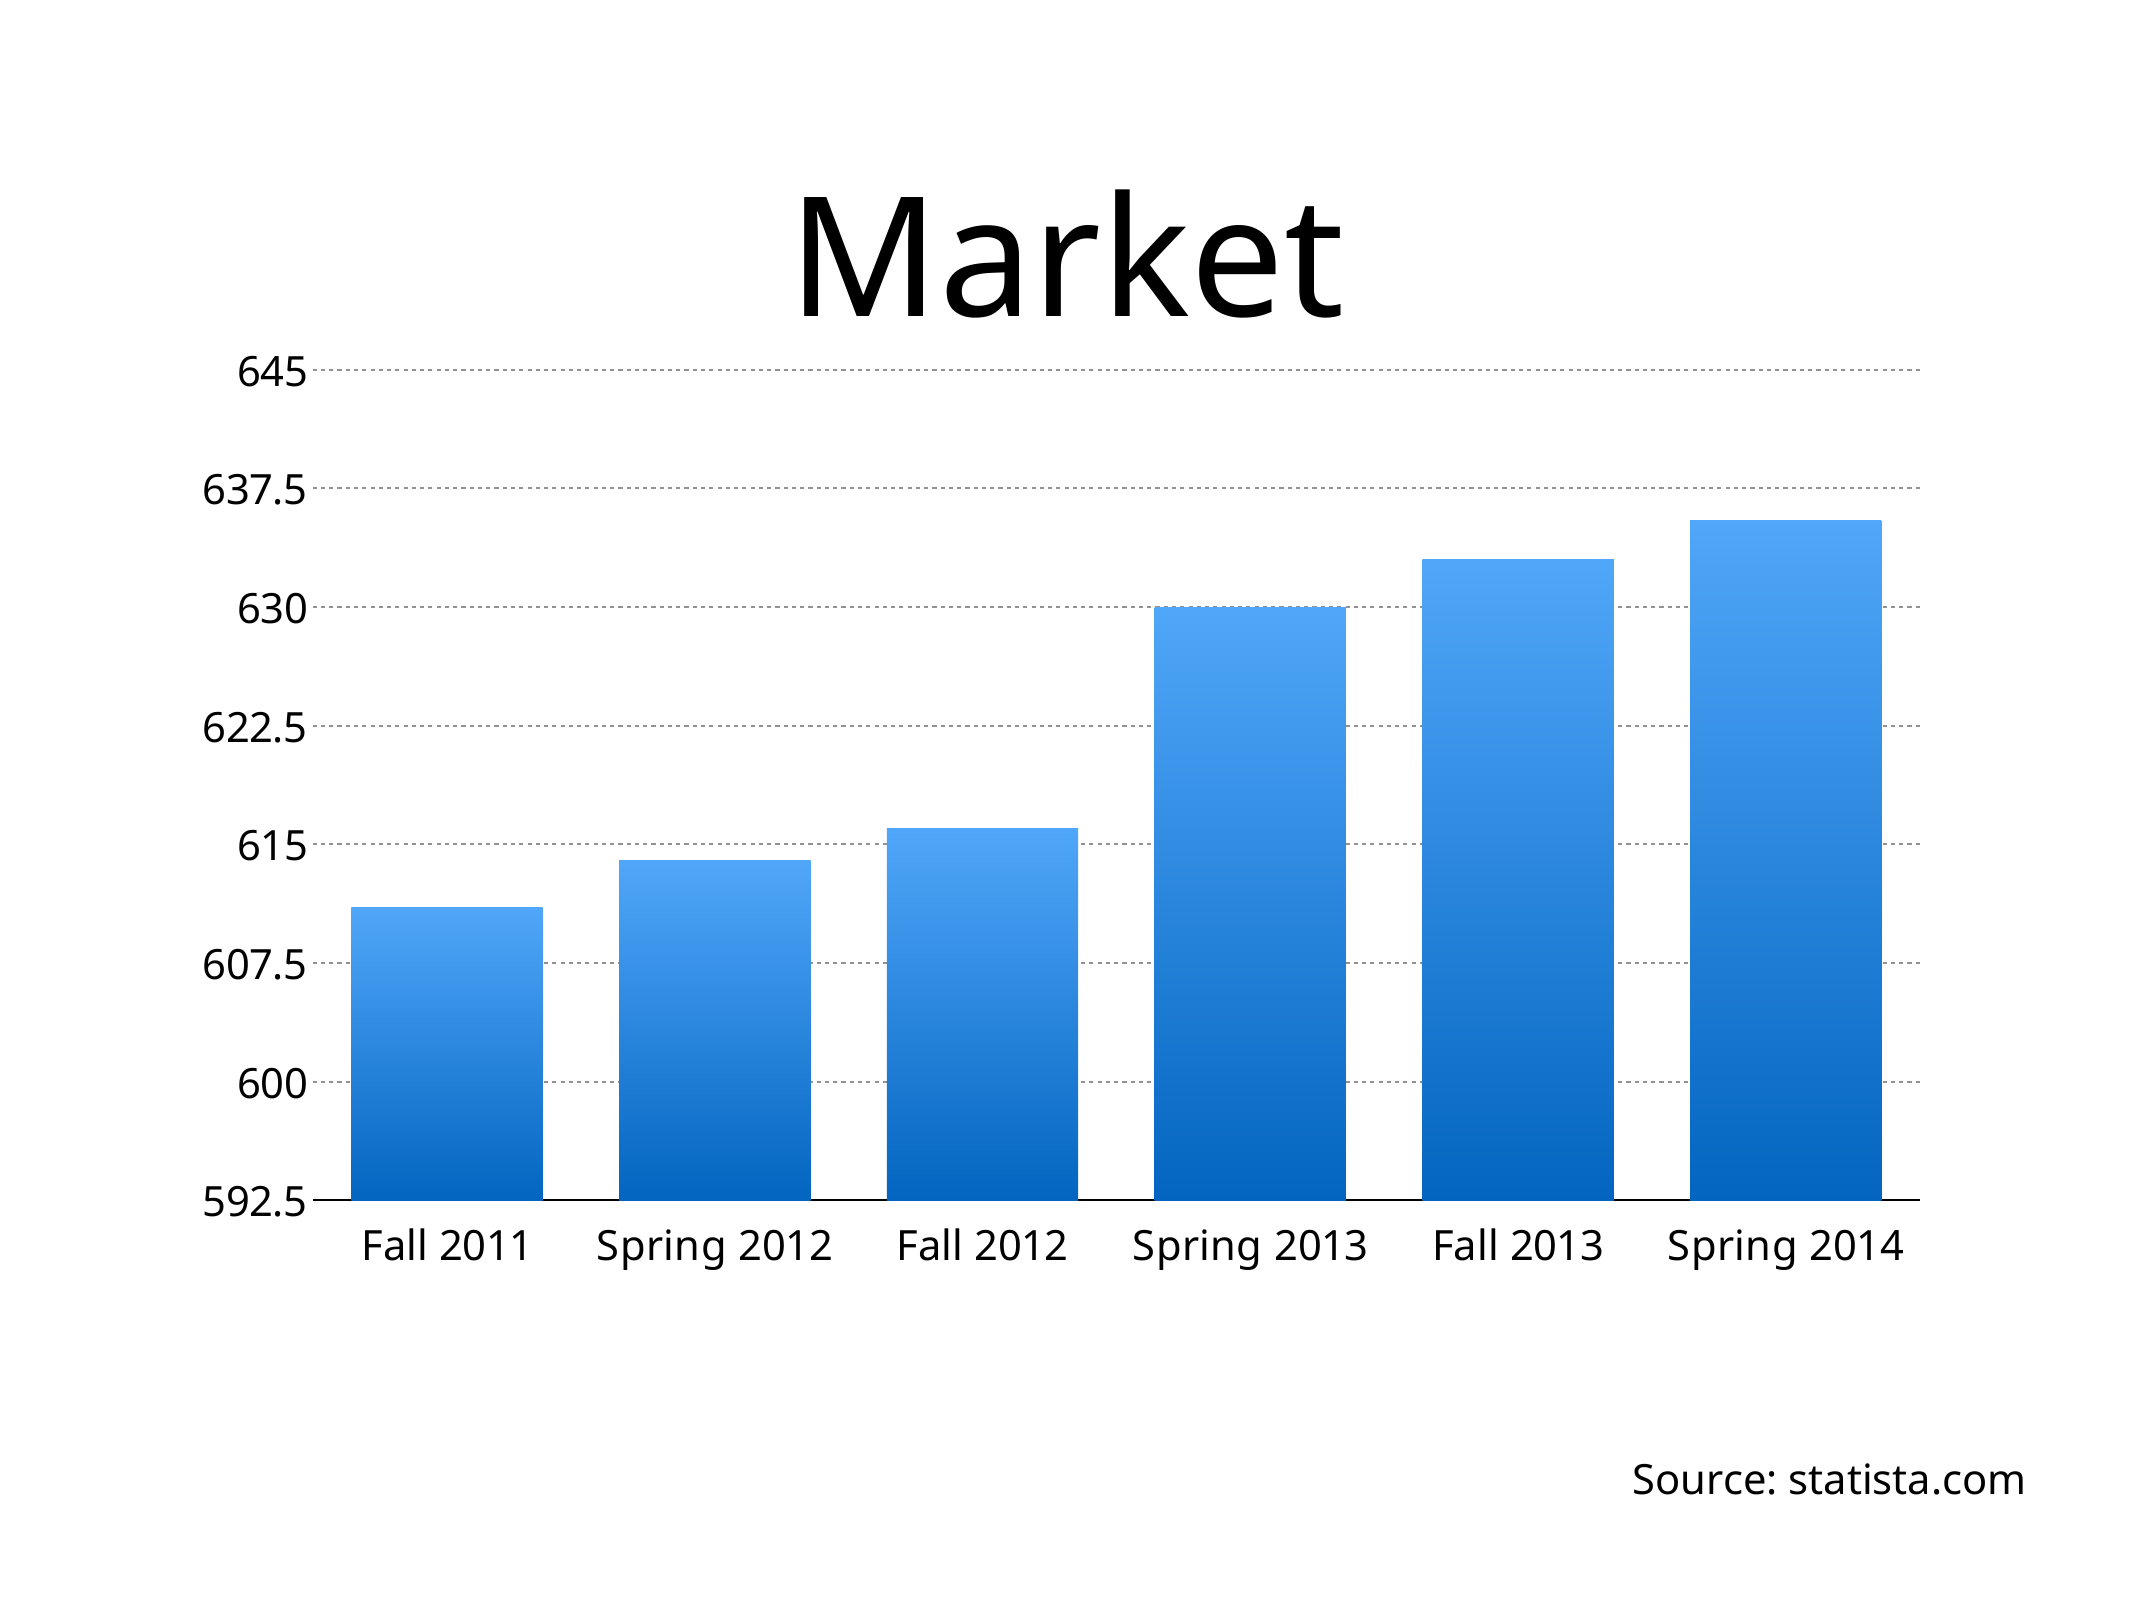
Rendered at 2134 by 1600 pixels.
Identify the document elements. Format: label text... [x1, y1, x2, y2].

chart [175, 319, 1922, 1281]
title Market [155, 72, 1978, 428]
text_box Source: statista.com [1624, 1411, 2055, 1518]
